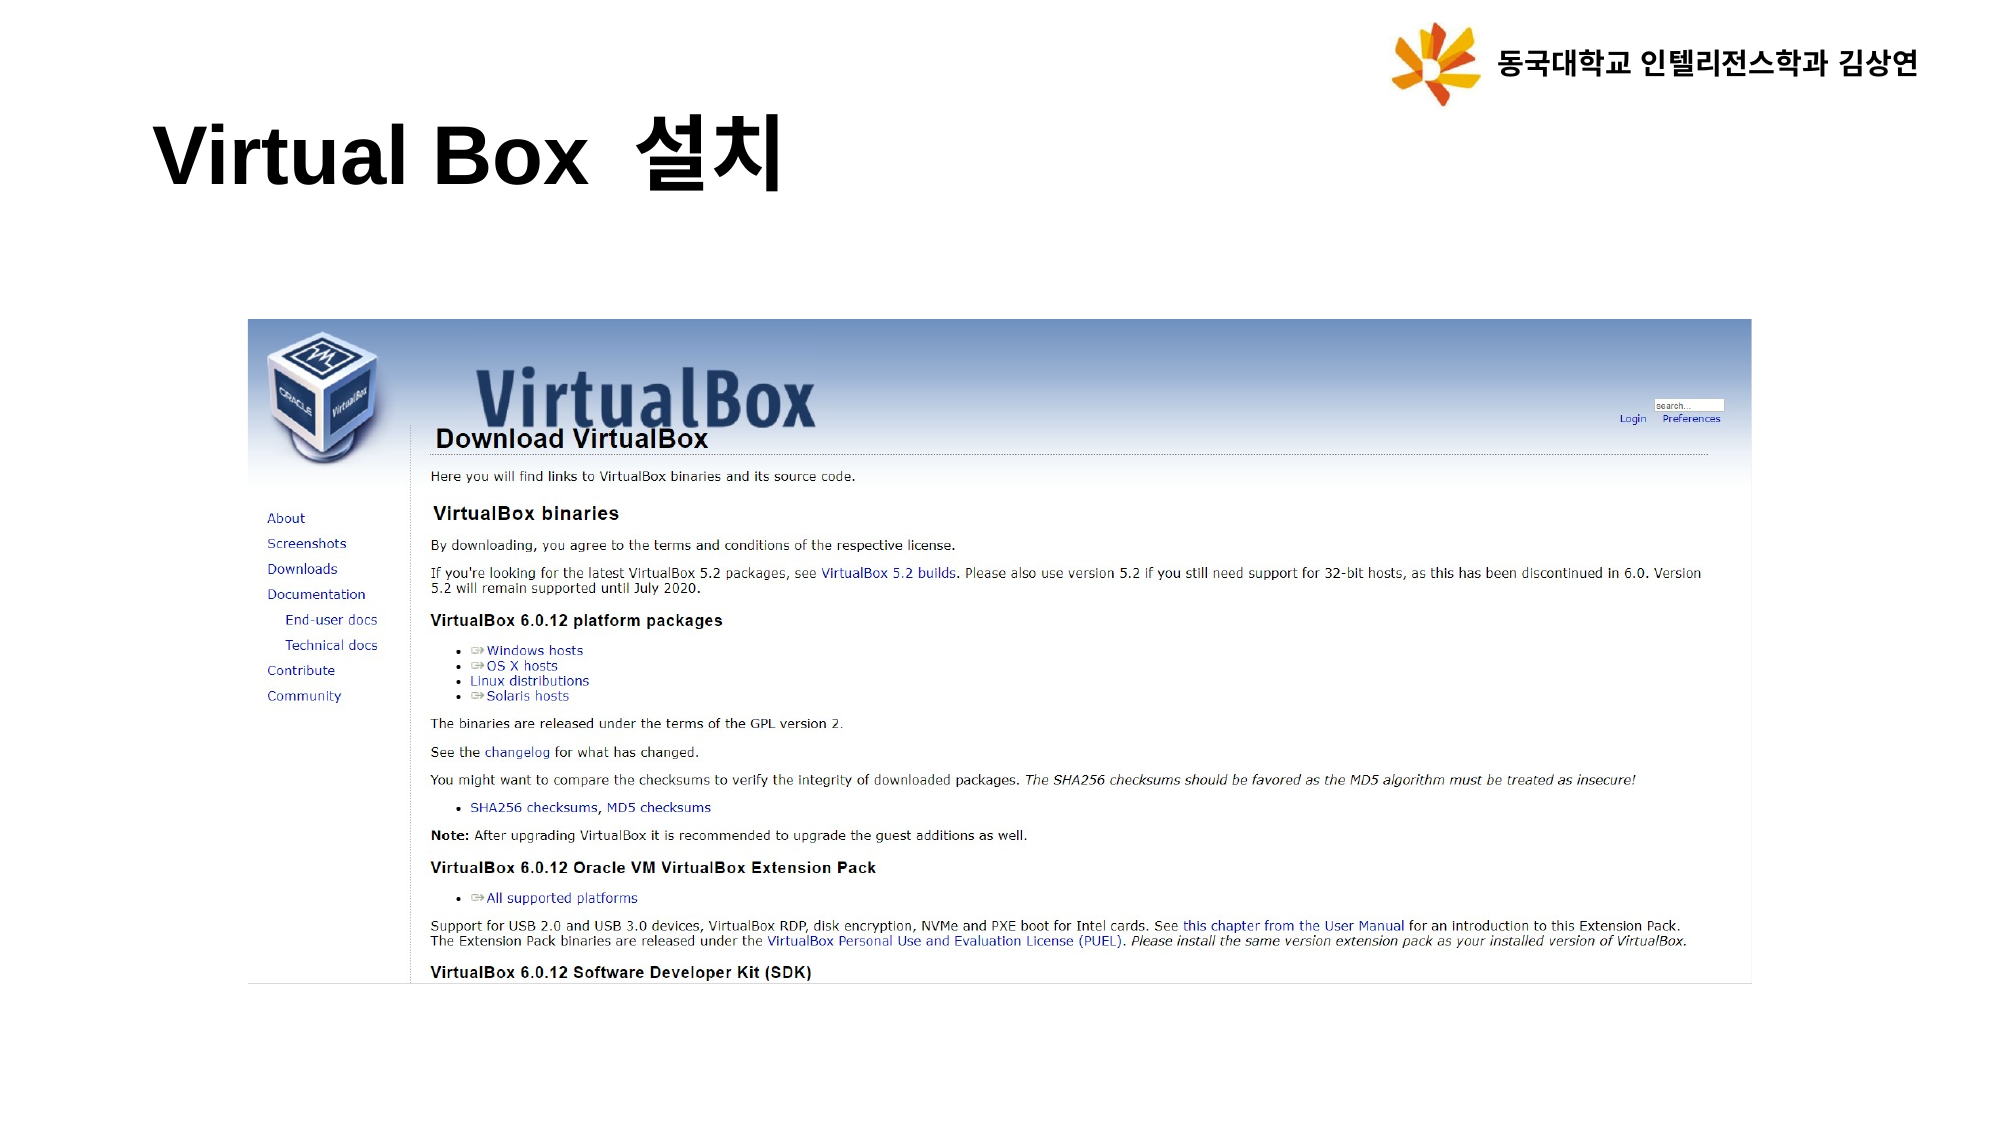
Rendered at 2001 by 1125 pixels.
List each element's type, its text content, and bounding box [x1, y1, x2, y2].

title Virtual Box 설치 [150, 99, 838, 290]
text_box 동국대학교 인텔리전스학과 김상연 [1495, 43, 1970, 81]
text_box [247, 319, 1752, 984]
text_box [1389, 22, 1482, 110]
